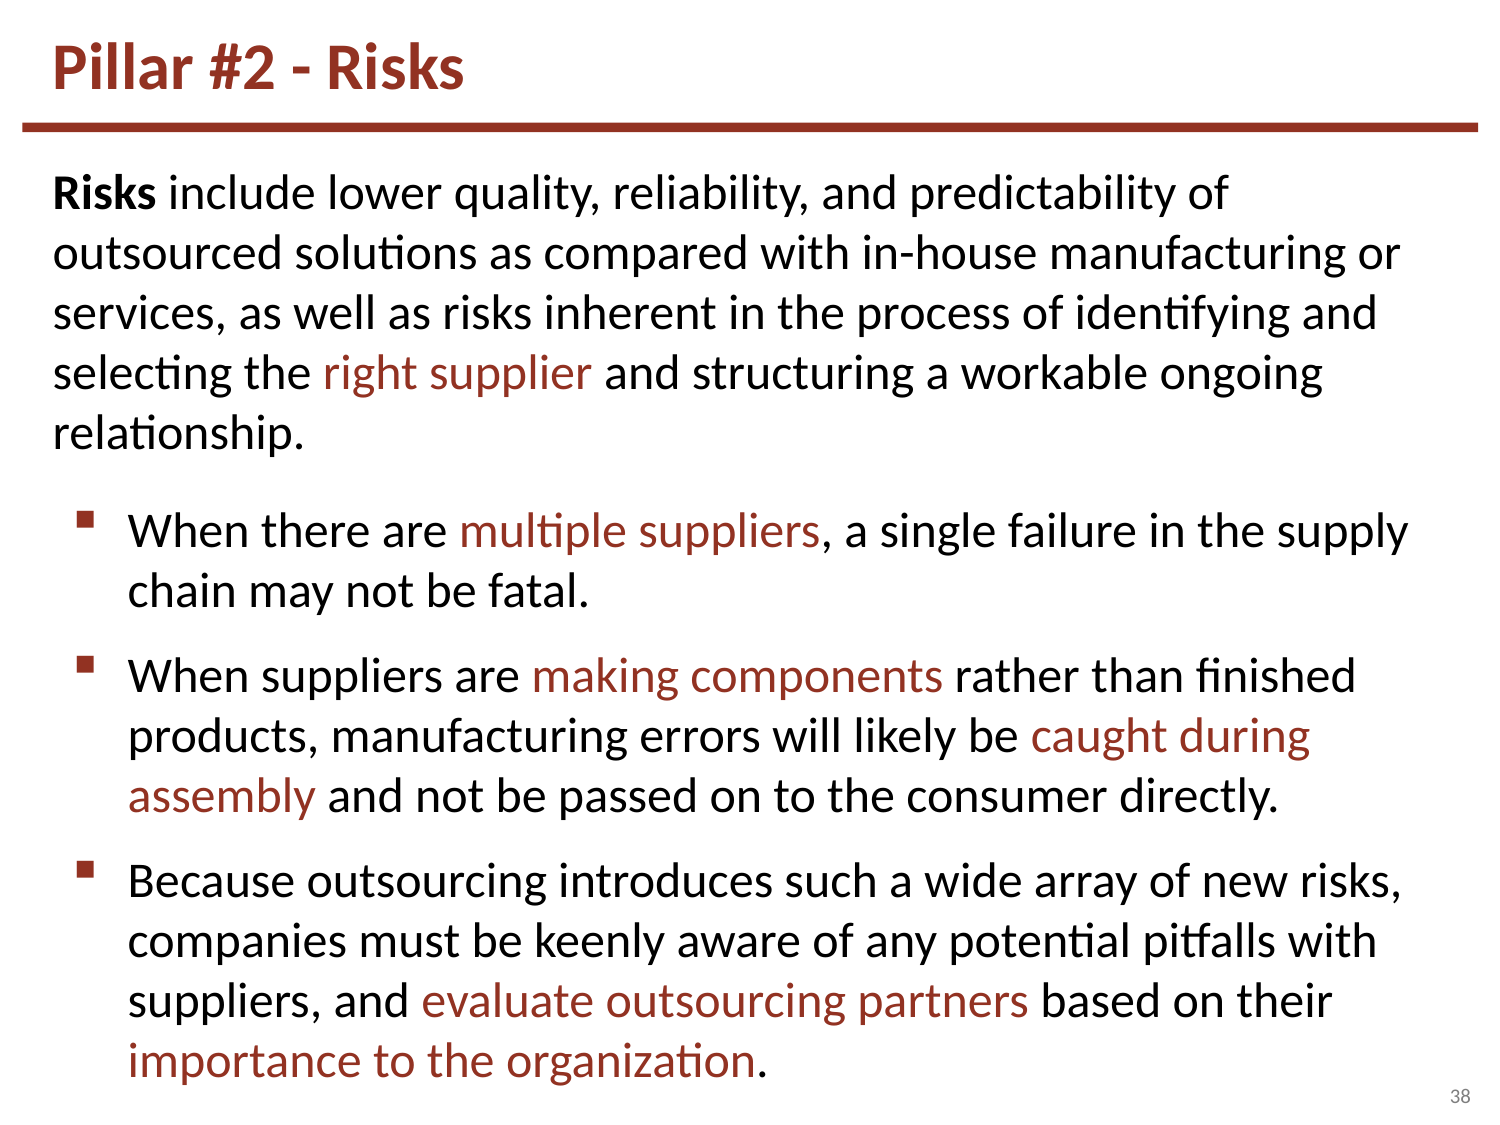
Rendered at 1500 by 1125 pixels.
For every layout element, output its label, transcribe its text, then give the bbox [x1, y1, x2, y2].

list Risks include lower quality, reliability, and predictability of outsourced solutions as compared with in-house manufacturing or services, as well as risks inherent in the process of identifying and selecting the right supplier and structuring a workable ongoing relationship. When there are multiple suppliers, a single failure in the supply chain may not be fatal. When suppliers are making components rather than finished products, manufacturing errors will likely be caught during assembly and not be passed on to the consumer directly. Because outsourcing introduces such a wide array of new risks, companies must be keenly aware of any potential pitfalls with suppliers, and evaluate outsourcing partners based on their importance to the organization. [37, 151, 1463, 1072]
title Pillar #2 - Risks [37, 21, 1423, 104]
slide_number 38 [1449, 1081, 1482, 1110]
